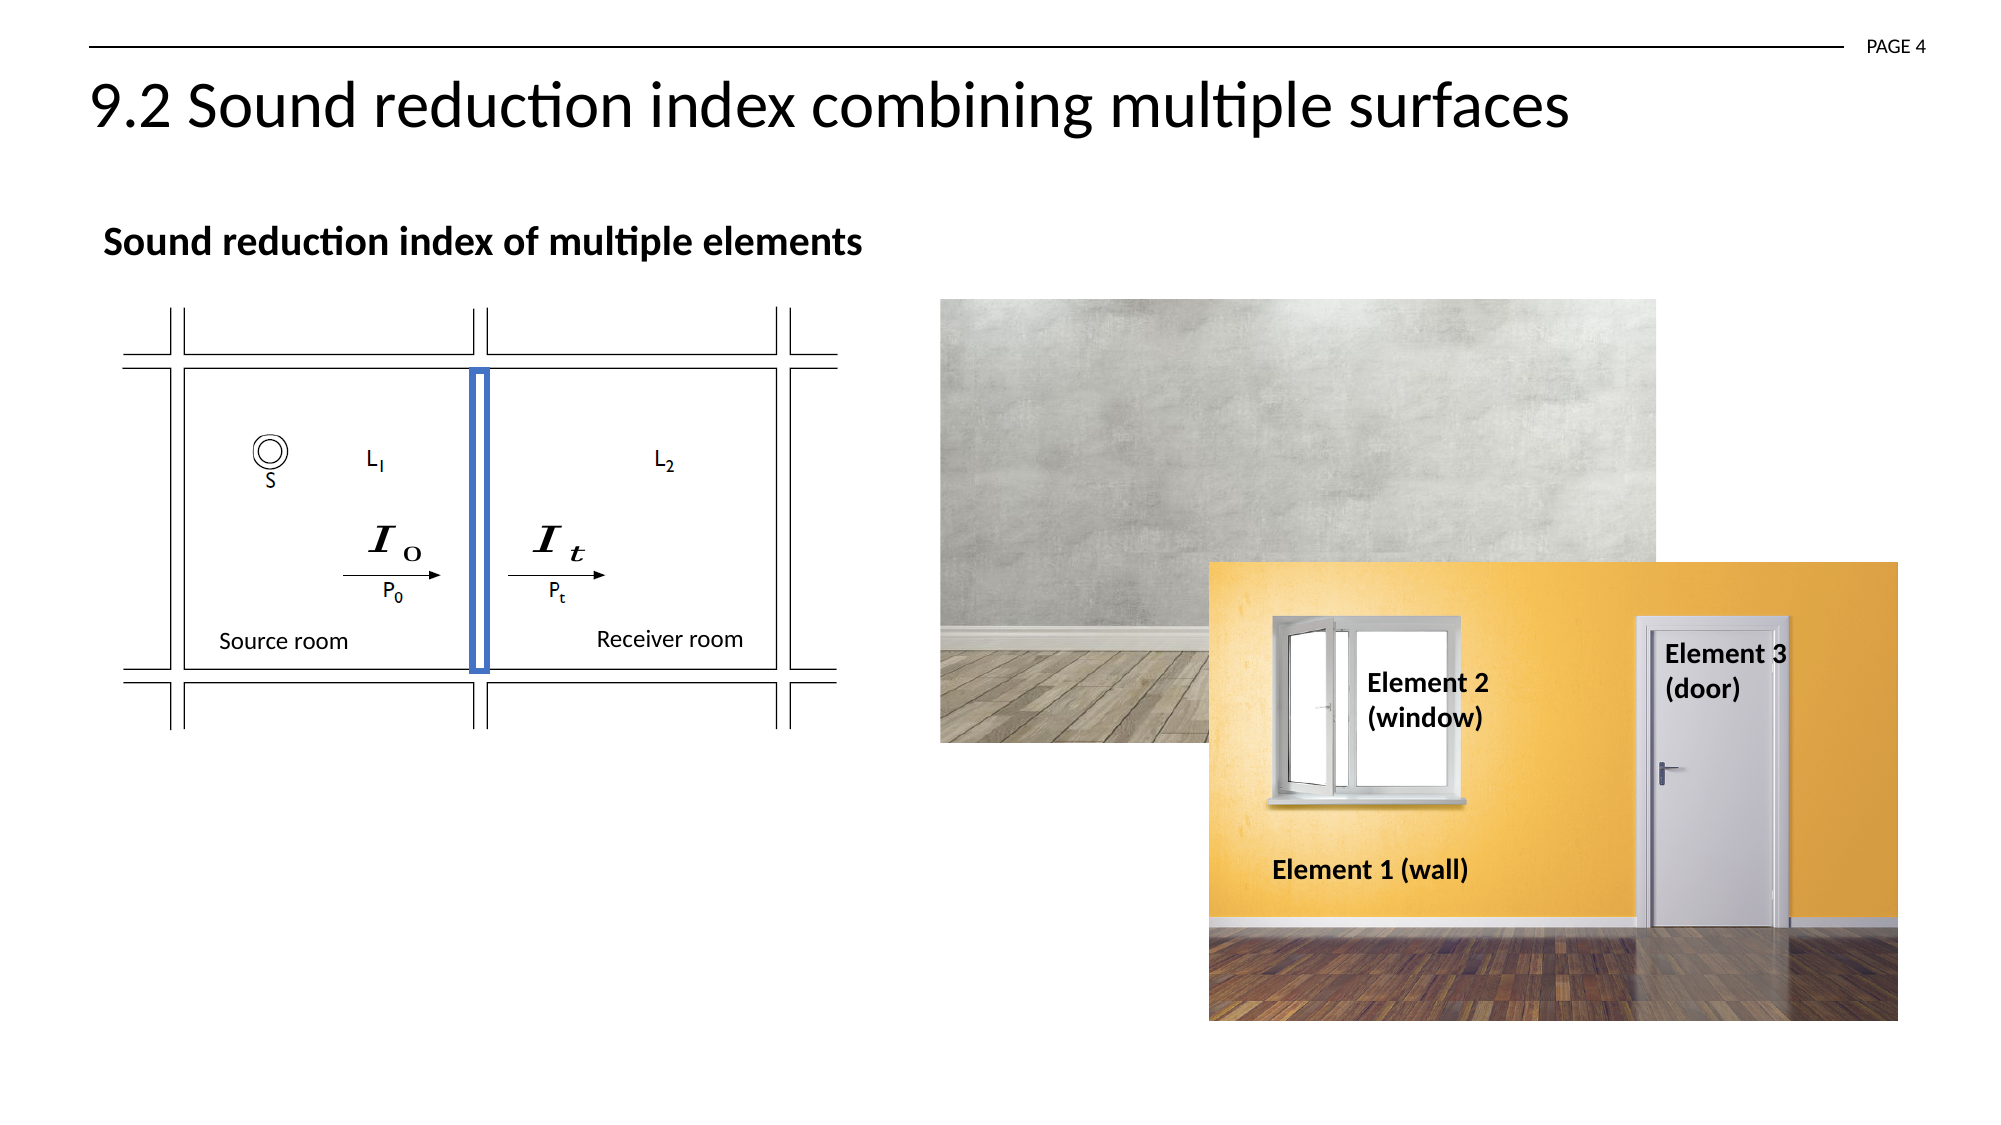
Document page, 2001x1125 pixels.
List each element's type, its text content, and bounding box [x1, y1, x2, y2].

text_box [102, 278, 862, 752]
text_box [1209, 562, 1898, 1021]
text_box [1257, 627, 1814, 894]
title 9.2 Sound reduction index combining multiple surfaces [88, 58, 1845, 142]
picture [940, 299, 1657, 743]
text_box Sound reduction index of multiple elements [88, 206, 892, 272]
slide_number PAGE 3 [1866, 29, 2000, 61]
